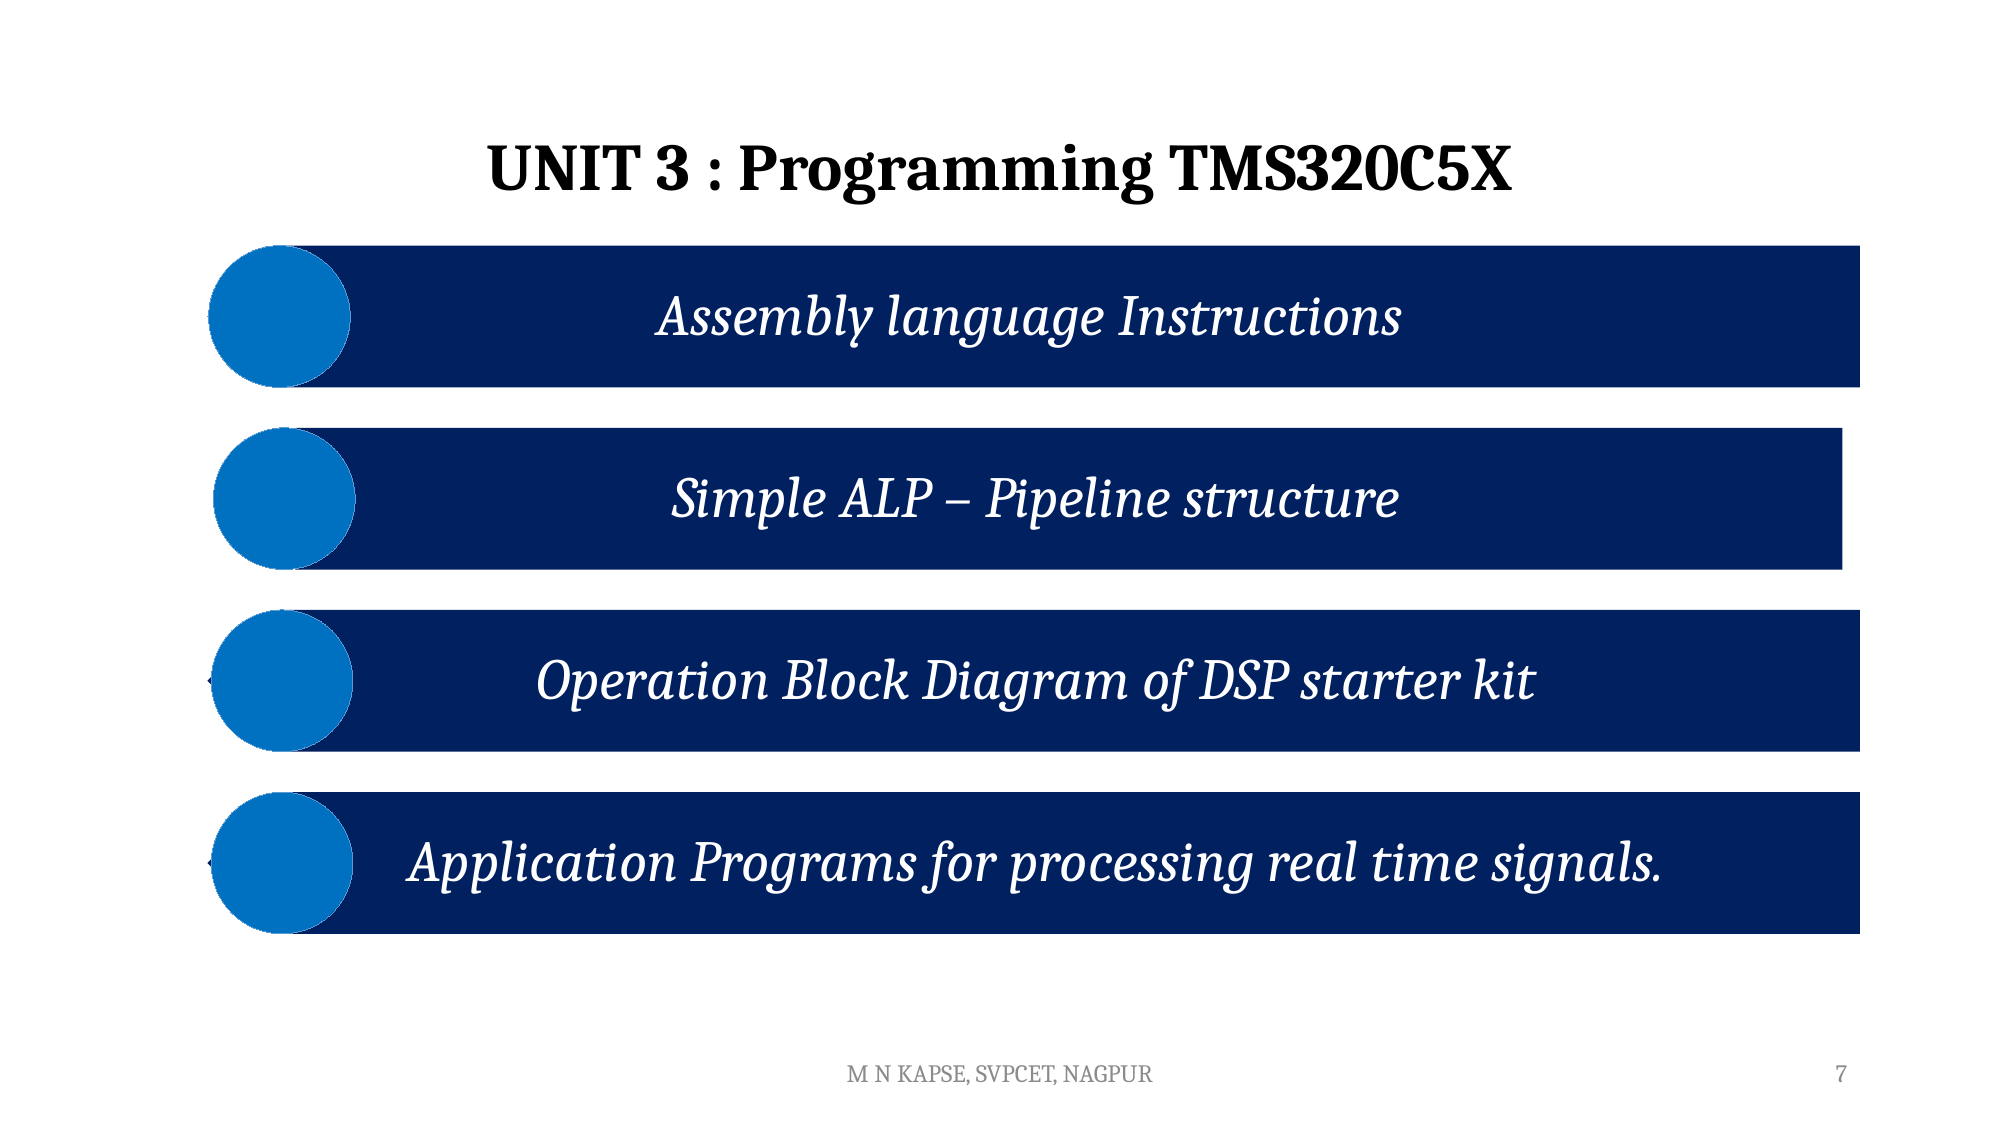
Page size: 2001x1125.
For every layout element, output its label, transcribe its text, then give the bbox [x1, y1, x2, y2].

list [132, 245, 1935, 935]
title UNIT 3 : Programming TMS320C5X [137, 59, 1863, 245]
slide_number 7 [1412, 1042, 1863, 1103]
footer M N KAPSE, SVPCET, NAGPUR [662, 1042, 1338, 1103]
